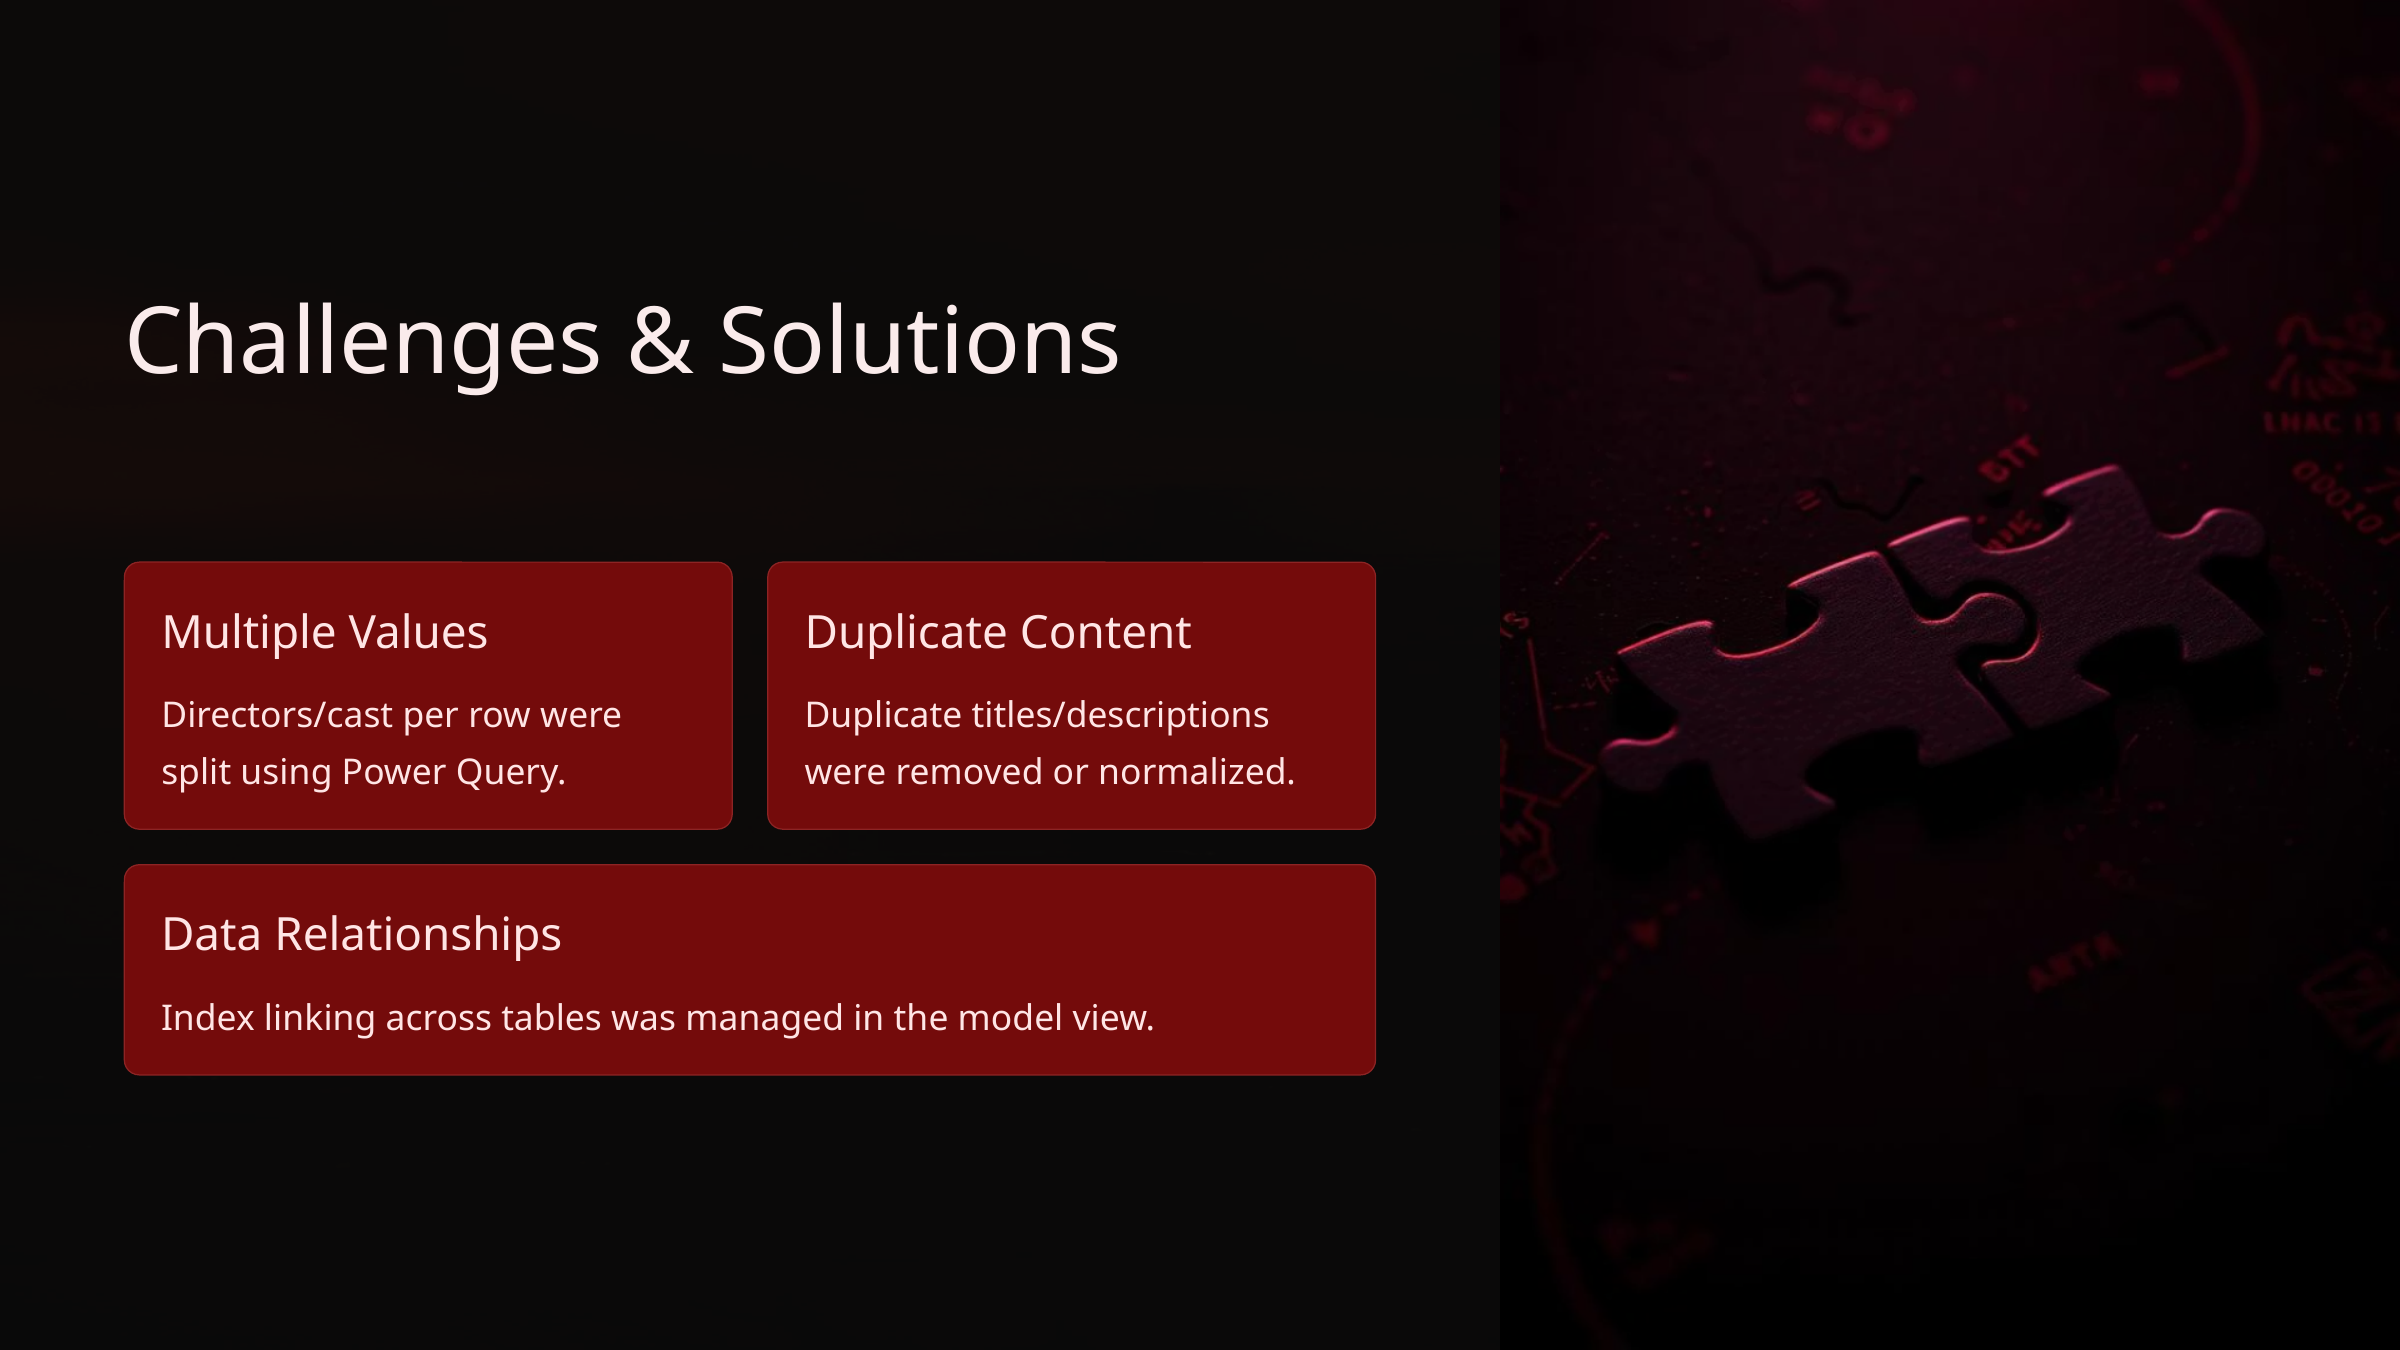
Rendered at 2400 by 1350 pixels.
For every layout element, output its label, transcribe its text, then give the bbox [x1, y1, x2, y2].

text_box [124, 864, 1376, 1075]
text_box Index linking across tables was managed in the model view. [161, 981, 1339, 1039]
text_box Multiple Values [161, 598, 629, 658]
text_box Duplicate Content [804, 598, 1305, 658]
text_box Challenges & Solutions [124, 275, 1376, 509]
text_box Data Relationships [161, 901, 685, 960]
text_box [767, 562, 1376, 830]
text_box [124, 562, 733, 830]
text_box Duplicate titles/descriptions were removed or normalized. [804, 678, 1339, 793]
text_box Directors/cast per row were split using Power Query. [161, 678, 696, 793]
picture [1499, 0, 2400, 1350]
